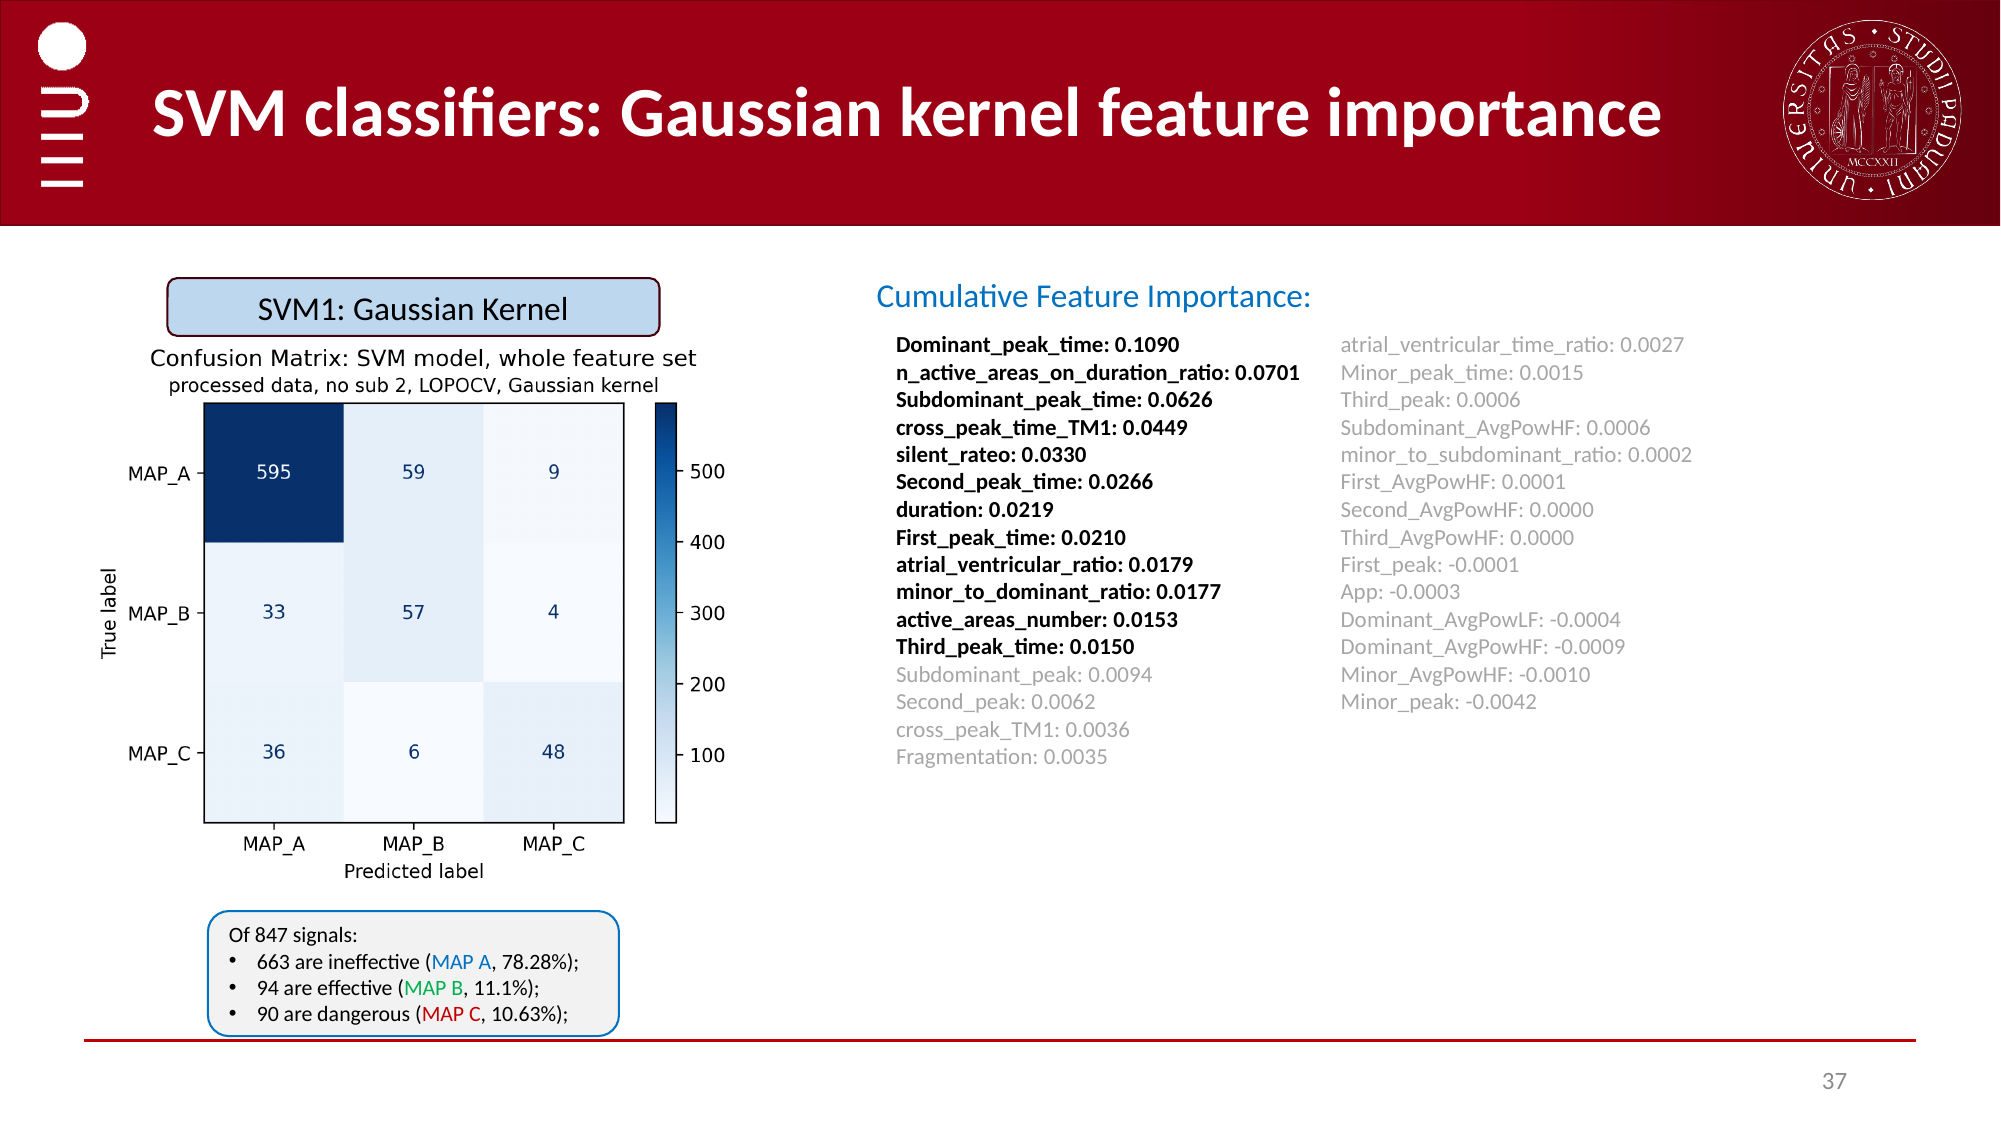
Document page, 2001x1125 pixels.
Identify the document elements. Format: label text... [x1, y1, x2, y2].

text_box Cumulative Feature Importance: [861, 266, 1863, 322]
picture [87, 335, 739, 895]
title SVM classifiers: Gaussian kernel feature importance [137, 34, 1763, 194]
text_box Of 847 signals: 663 are ineffective (MAP A, 78.28%); 94 are effective (MAP B, 11.1%); 90 are dangerous (MAP C, 10.63%); [206, 910, 620, 1038]
picture [1783, 20, 1963, 200]
text_box Dominant_peak_time: 0.1090 n_active_areas_on_duration_ratio: 0.0701 Subdominant_peak_time: 0.0626 cross_peak_time_TM1: 0.0449 silent_rateo: 0.0330 Second_peak_time: 0.0266 duration: 0.0219 First_peak_time: 0.0210 atrial_ventricular_ratio: 0.0179 minor_to_dominant_ratio: 0.0177 active_areas_number: 0.0153 Third_peak_time: 0.0150 Subdominant_peak: 0.0094 Second_peak: 0.0062 cross_peak_TM1: 0.0036 Fragmentation: 0.0035 atrial_ventricular_time_ratio: 0.0027 Minor_peak_time: 0.0015 Third_peak: 0.0006 Subdominant_AvgPowHF: 0.0006 minor_to_subdominant_ratio: 0.0002 First_AvgPowHF: 0.0001 Second_AvgPowHF: 0.0000 Third_AvgPowHF: 0.0000 First_peak: -0.0001 App: -0.0003 Dominant_AvgPowLF: -0.0004 Dominant_AvgPowHF: -0.0009 Minor_AvgPowHF: -0.0010 Minor_peak: -0.0042 [881, 322, 1800, 799]
slide_number 37 [1412, 1049, 1863, 1110]
text_box SVM1: Gaussian Kernel [166, 277, 661, 335]
